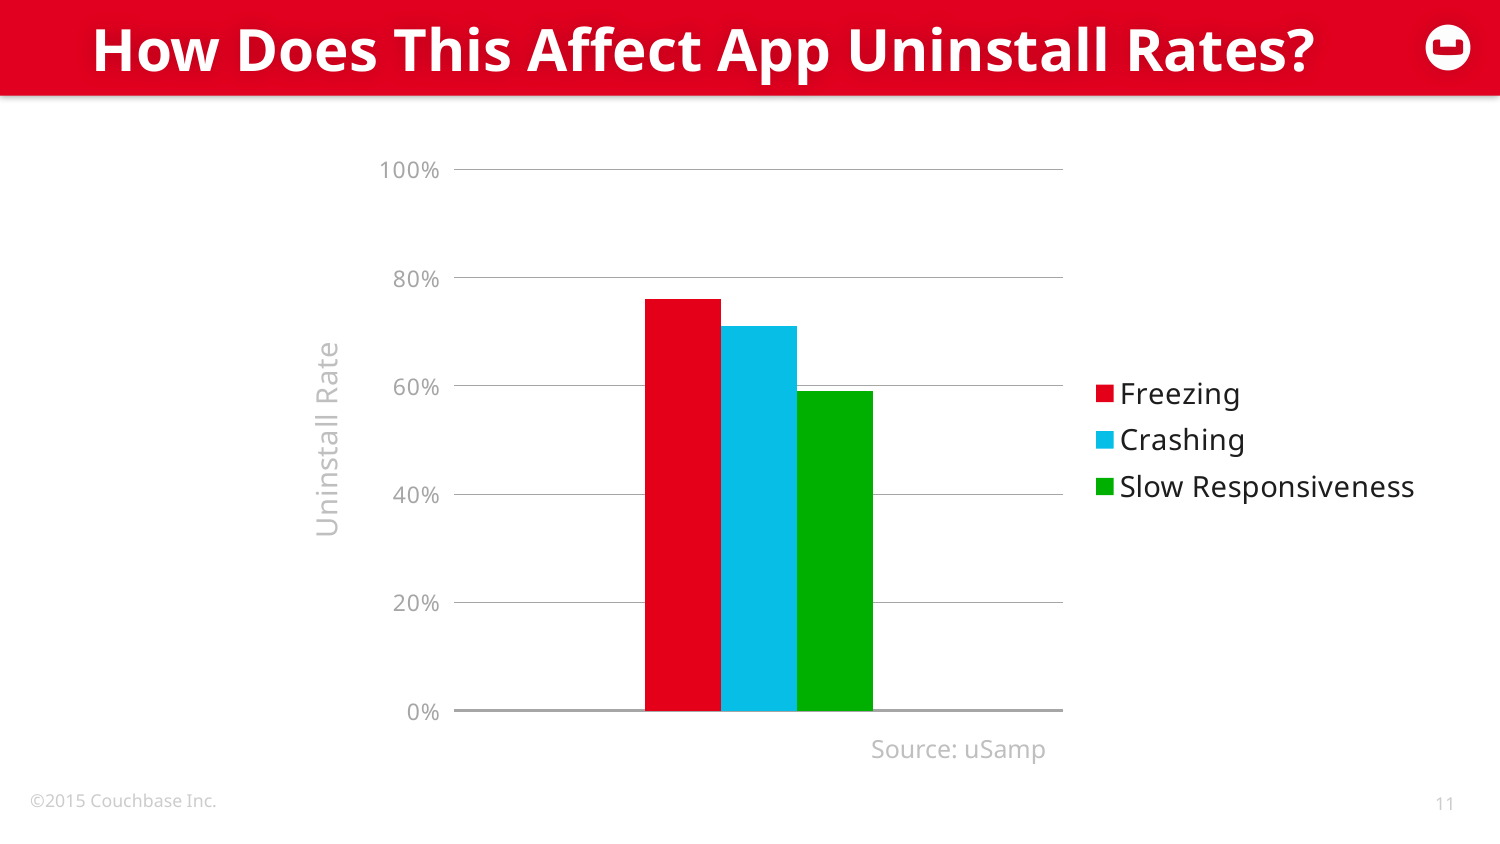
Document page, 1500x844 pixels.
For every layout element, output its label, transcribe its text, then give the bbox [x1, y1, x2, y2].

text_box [270, 141, 1438, 773]
picture [1425, 24, 1471, 71]
title How Does This Affect App Uninstall Rates? [76, 2, 1389, 91]
